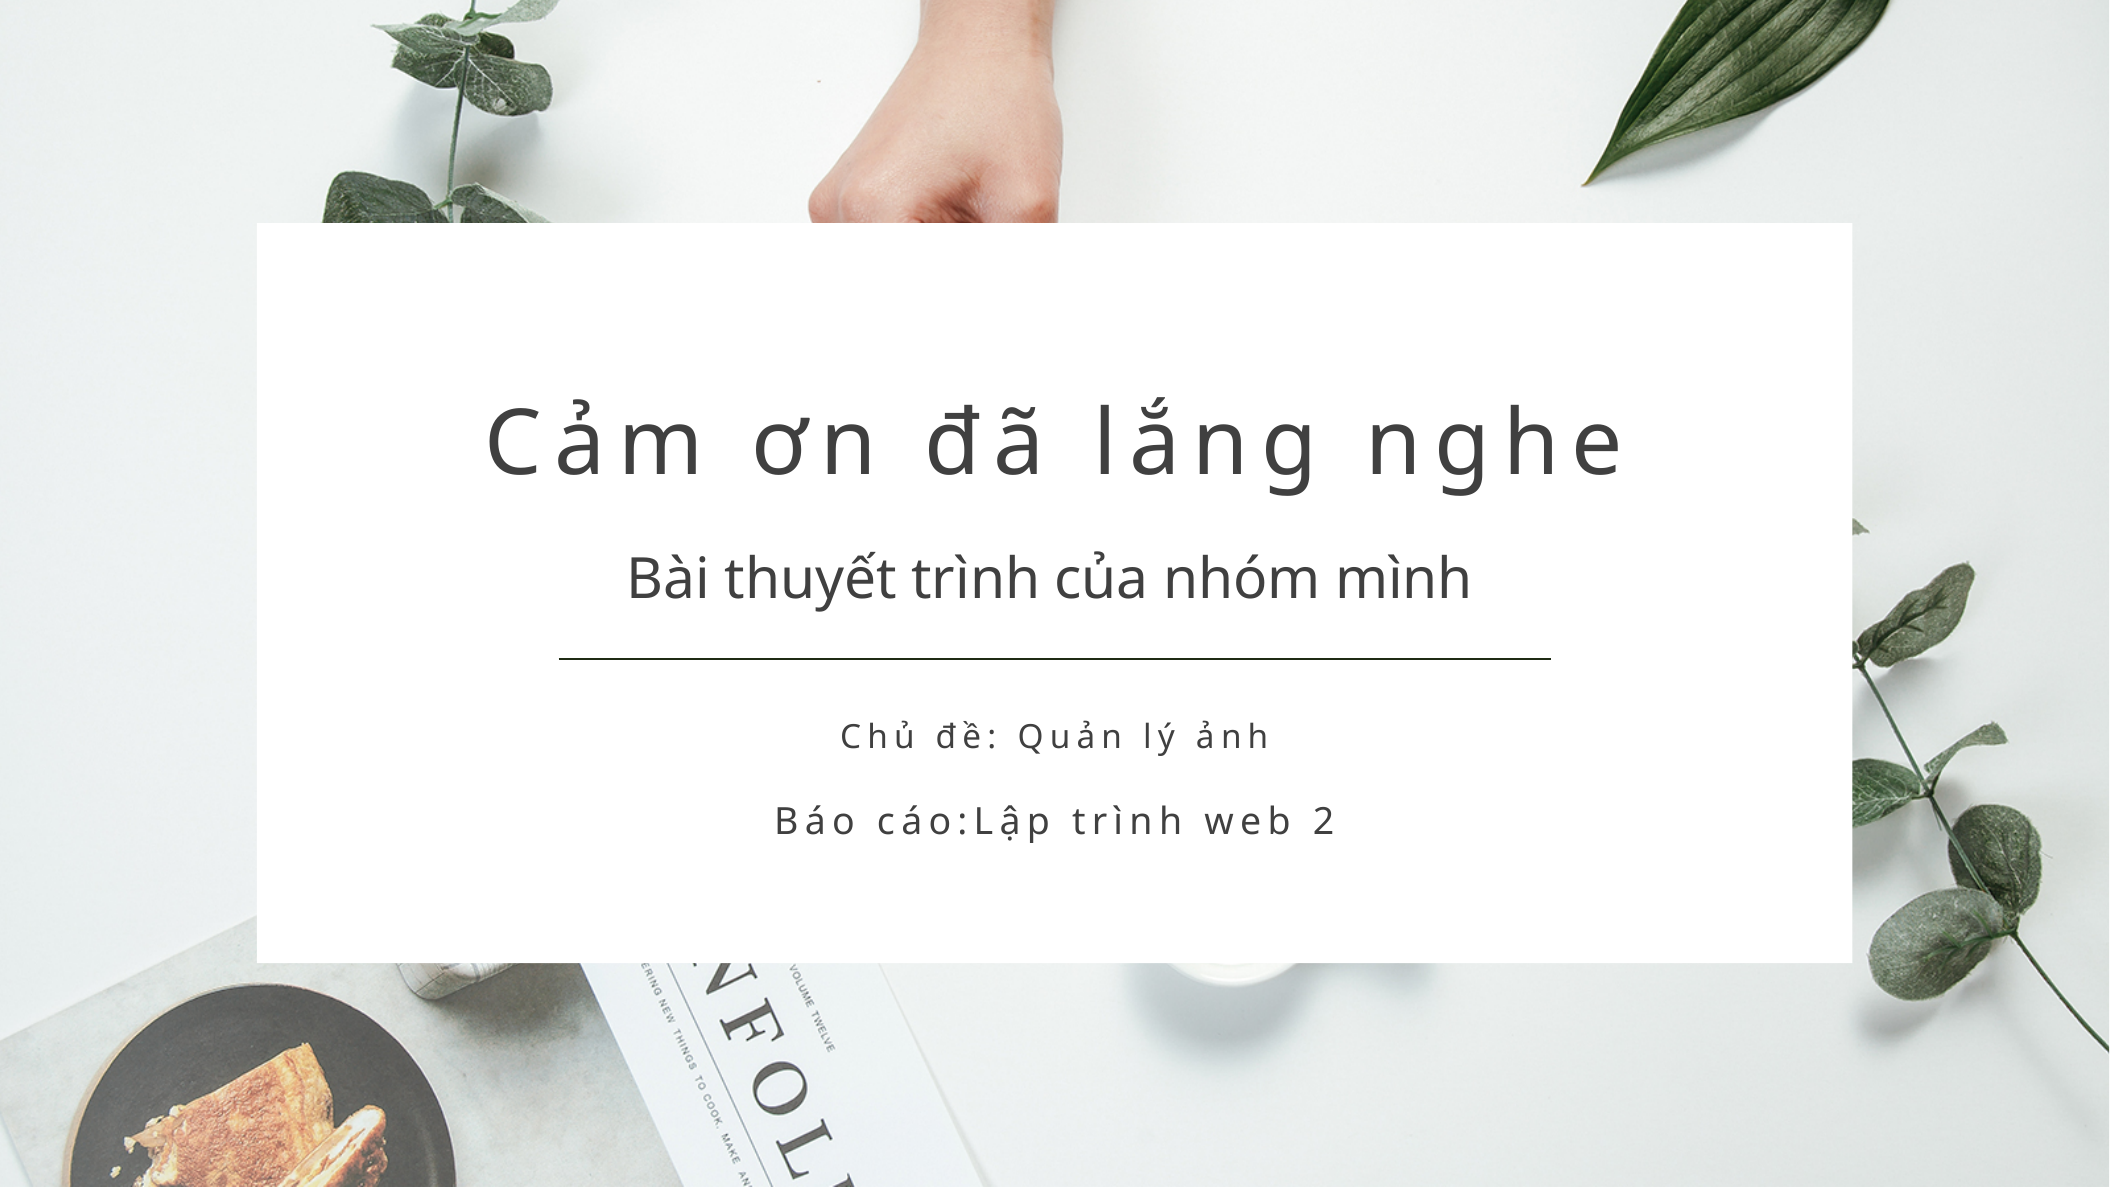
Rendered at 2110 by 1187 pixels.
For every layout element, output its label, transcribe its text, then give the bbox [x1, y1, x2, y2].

text_box Bài thuyết trình của nhóm mình [583, 541, 1517, 652]
text_box Báo cáo:Lập trình web 2 [762, 797, 1347, 843]
text_box [0, 0, 2110, 1187]
text_box [256, 222, 1853, 964]
text_box Chủ đề: Quản lý ảnh [762, 714, 1347, 755]
text_box Cảm ơn đã lắng nghe [481, 383, 1628, 519]
